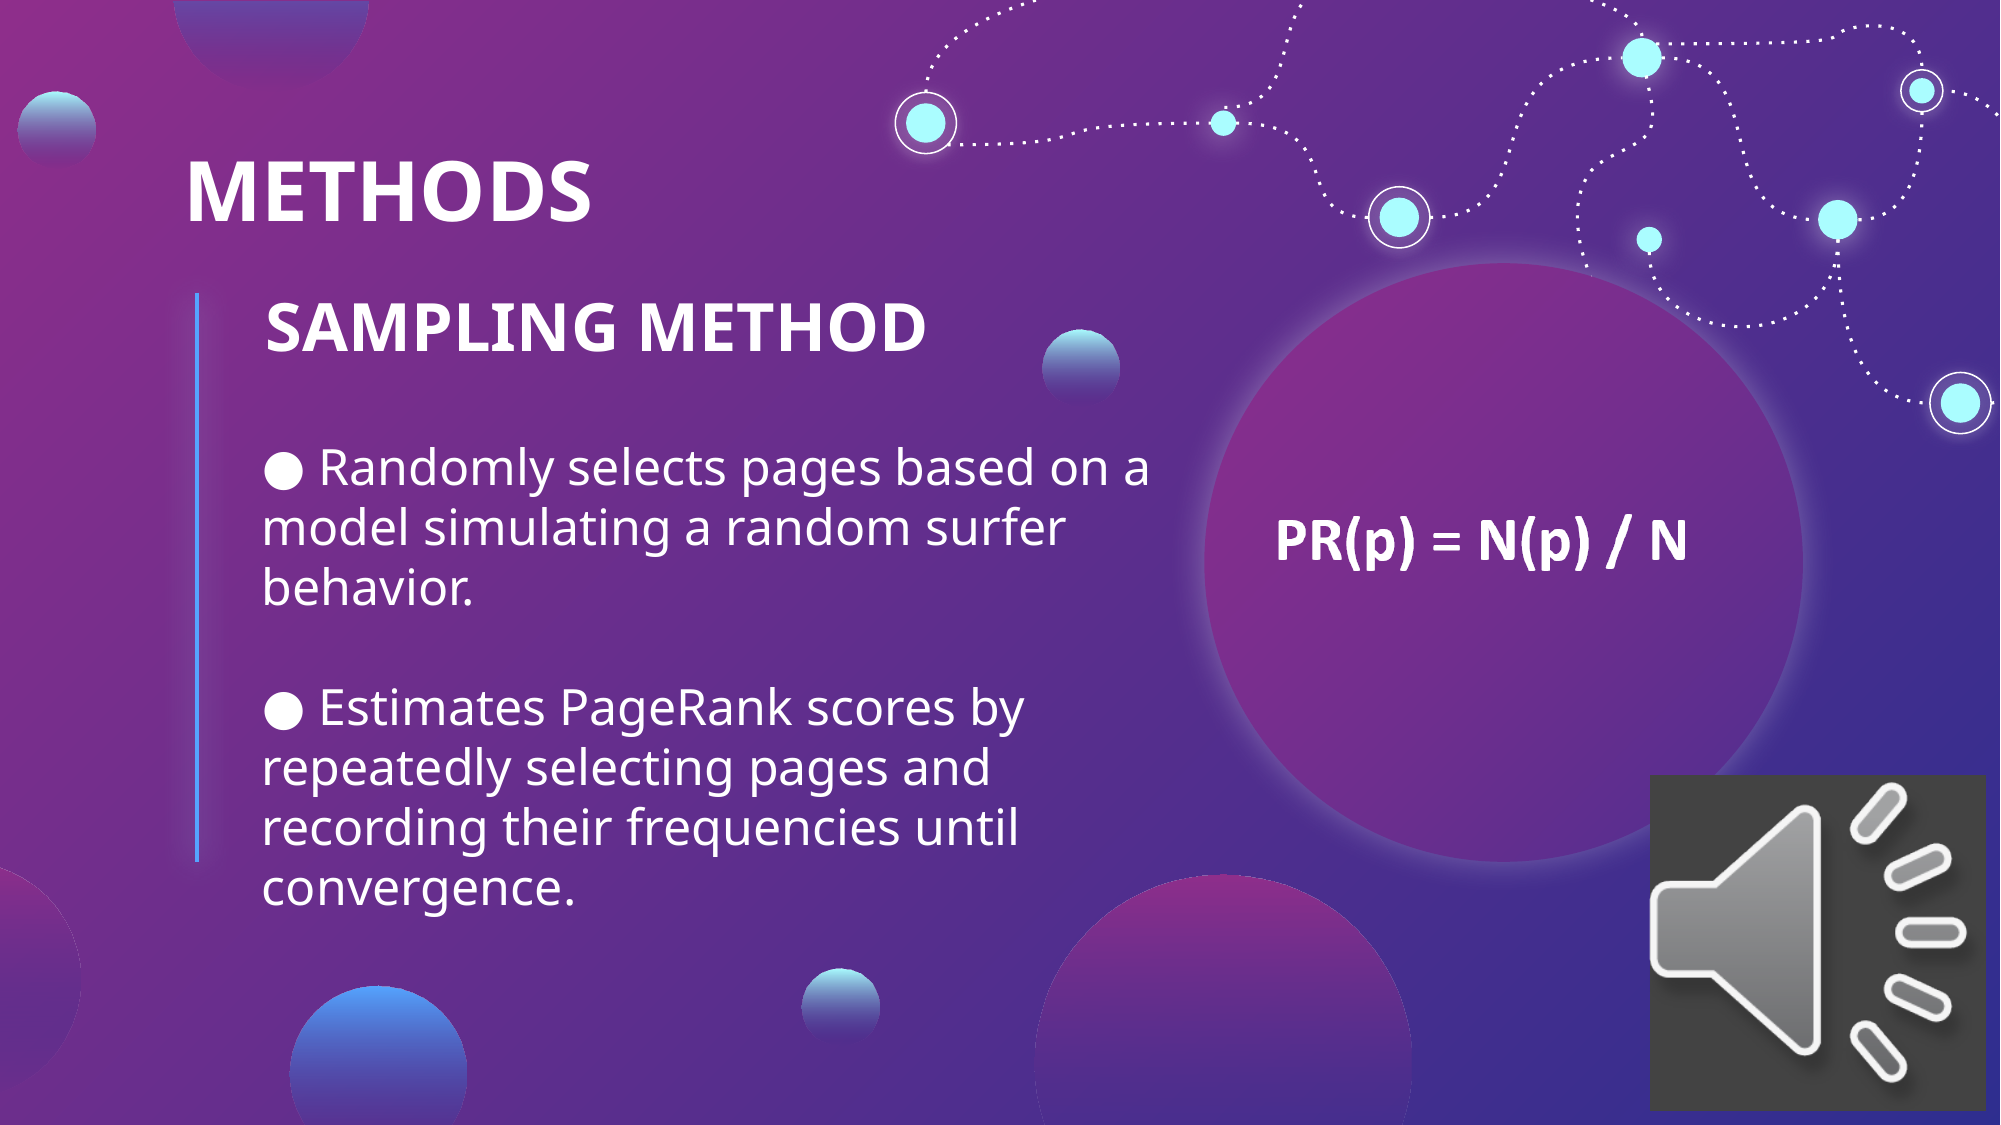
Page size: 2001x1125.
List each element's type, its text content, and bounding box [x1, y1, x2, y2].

text_box METHODS [163, 95, 889, 280]
title SAMPLING METHOD [245, 280, 889, 415]
subtitle Randomly selects pages based on a model simulating a random surfer behavior. Estimates PageRank scores by repeatedly selecting pages and recording their frequencies until convergence. [241, 415, 1198, 818]
picture [1204, 262, 1987, 1112]
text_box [895, 0, 1992, 434]
